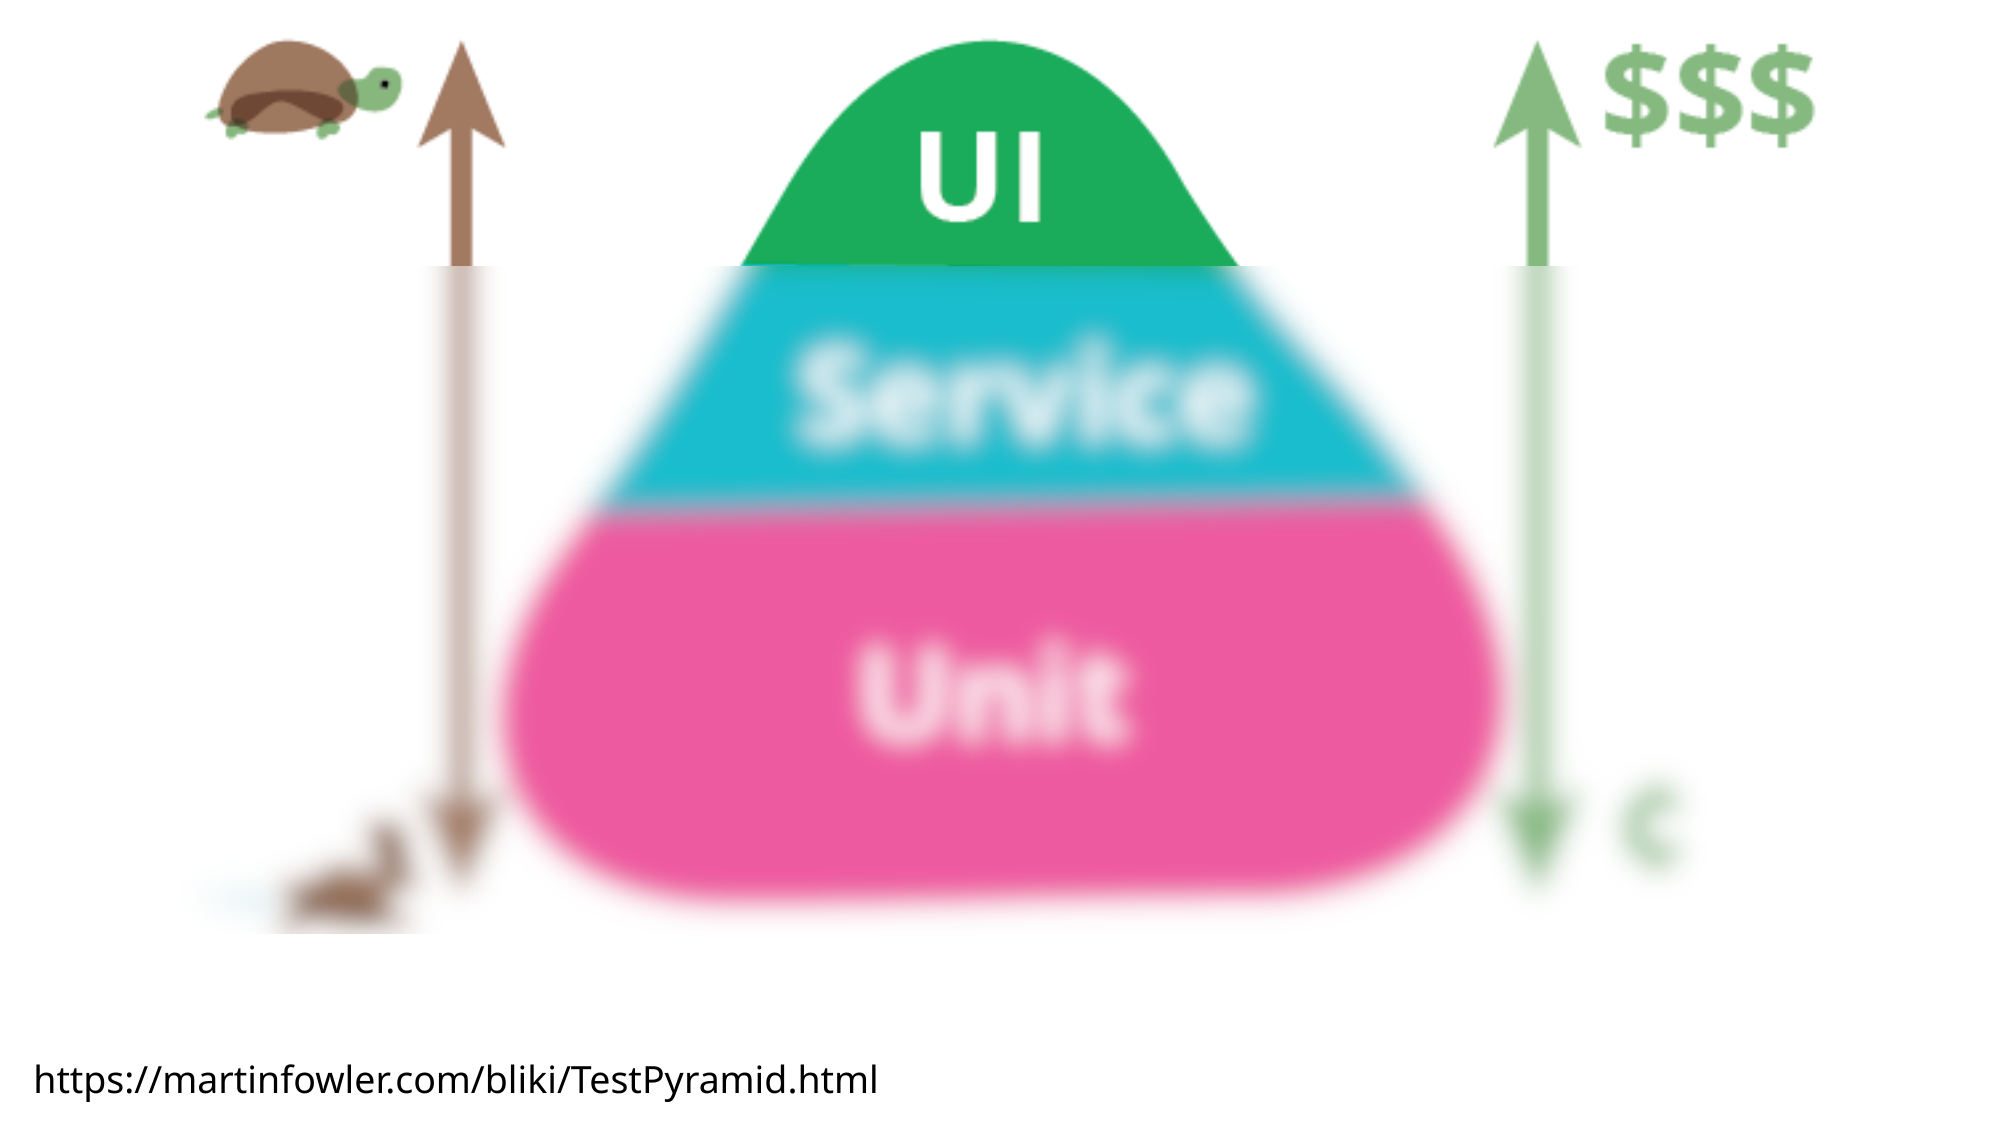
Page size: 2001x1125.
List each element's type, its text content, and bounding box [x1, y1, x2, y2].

picture [179, 29, 1821, 935]
text_box https://martinfowler.com/bliki/TestPyramid.html [25, 1048, 960, 1109]
